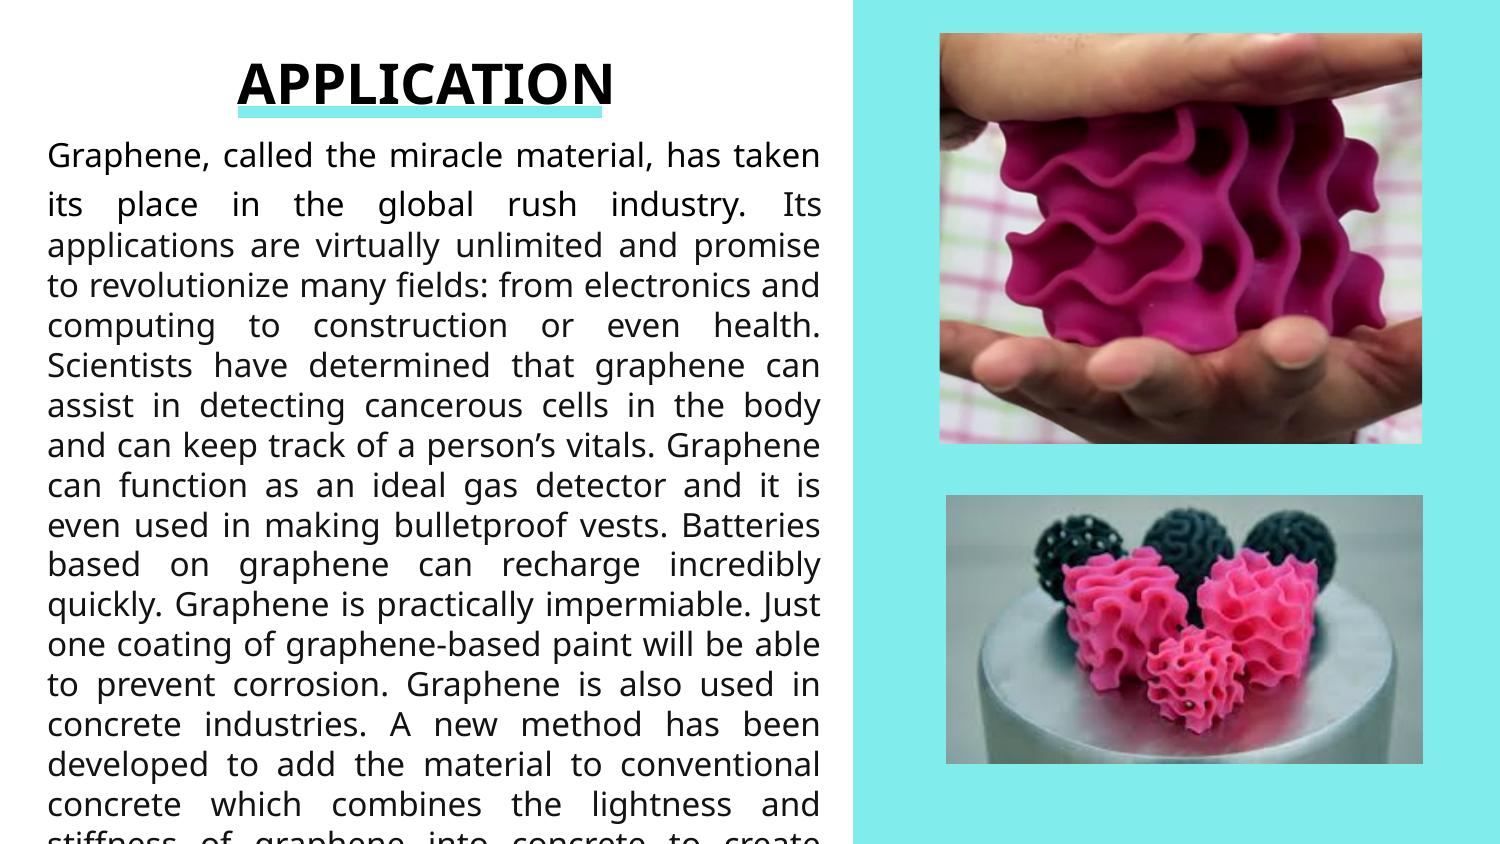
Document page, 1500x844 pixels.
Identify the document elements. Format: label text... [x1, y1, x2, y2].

picture [939, 32, 1423, 444]
picture [946, 495, 1423, 764]
text_box Graphene, called the miracle material, has taken its place in the global rush industry. Its applications are virtually unlimited and promise to revolutionize many fields: from electronics and computing to construction or even health. Scientists have determined that graphene can assist in detecting cancerous cells in the body and can keep track of a person’s vitals. Graphene can function as an ideal gas detector and it is even used in making bulletproof vests. Batteries based on graphene can recharge incredibly quickly. Graphene is practically impermiable. Just one coating of graphene-based paint will be able to prevent corrosion. Graphene is also used in concrete industries. A new method has been developed to add the material to conventional concrete which combines the lightness and stiffness of graphene into concrete to create concrene. [32, 119, 838, 844]
text_box APPLICATION [118, 33, 736, 113]
